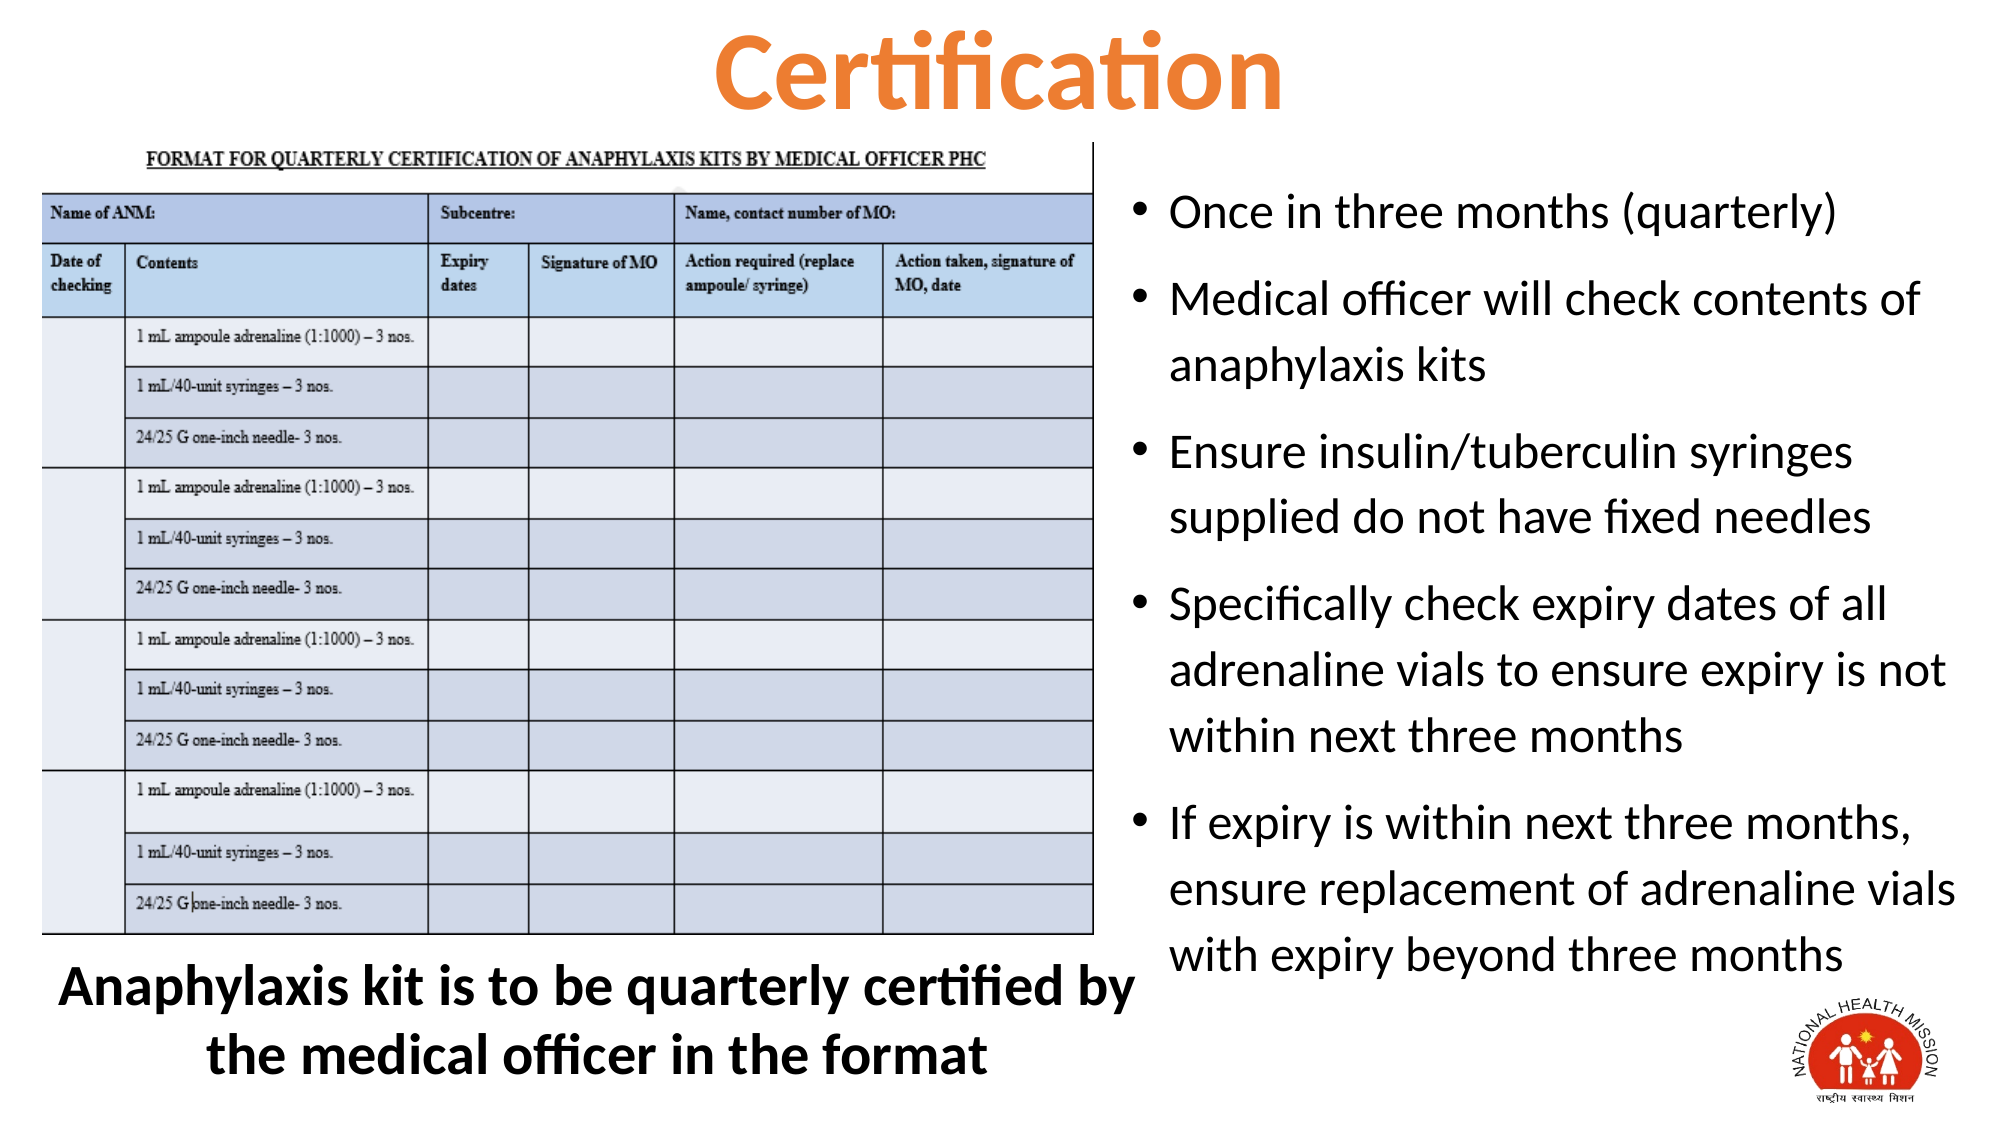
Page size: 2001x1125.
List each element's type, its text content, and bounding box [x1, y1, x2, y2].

picture [1792, 1015, 1938, 1103]
list Once in three months (quarterly) Medical officer will check contents of anaphylaxis kits Ensure insulin/tuberculin syringes supplied do not have fixed needles Specifically check expiry dates of all adrenaline vials to ensure expiry is not within next three months If expiry is within next three months, ensure replacement of adrenaline vials with expiry beyond three months [1116, 164, 1978, 1015]
text_box Anaphylaxis kit is to be quarterly certified by the medical officer in the format [41, 938, 1153, 1095]
title Certification [99, 13, 1900, 132]
picture [42, 142, 1094, 935]
